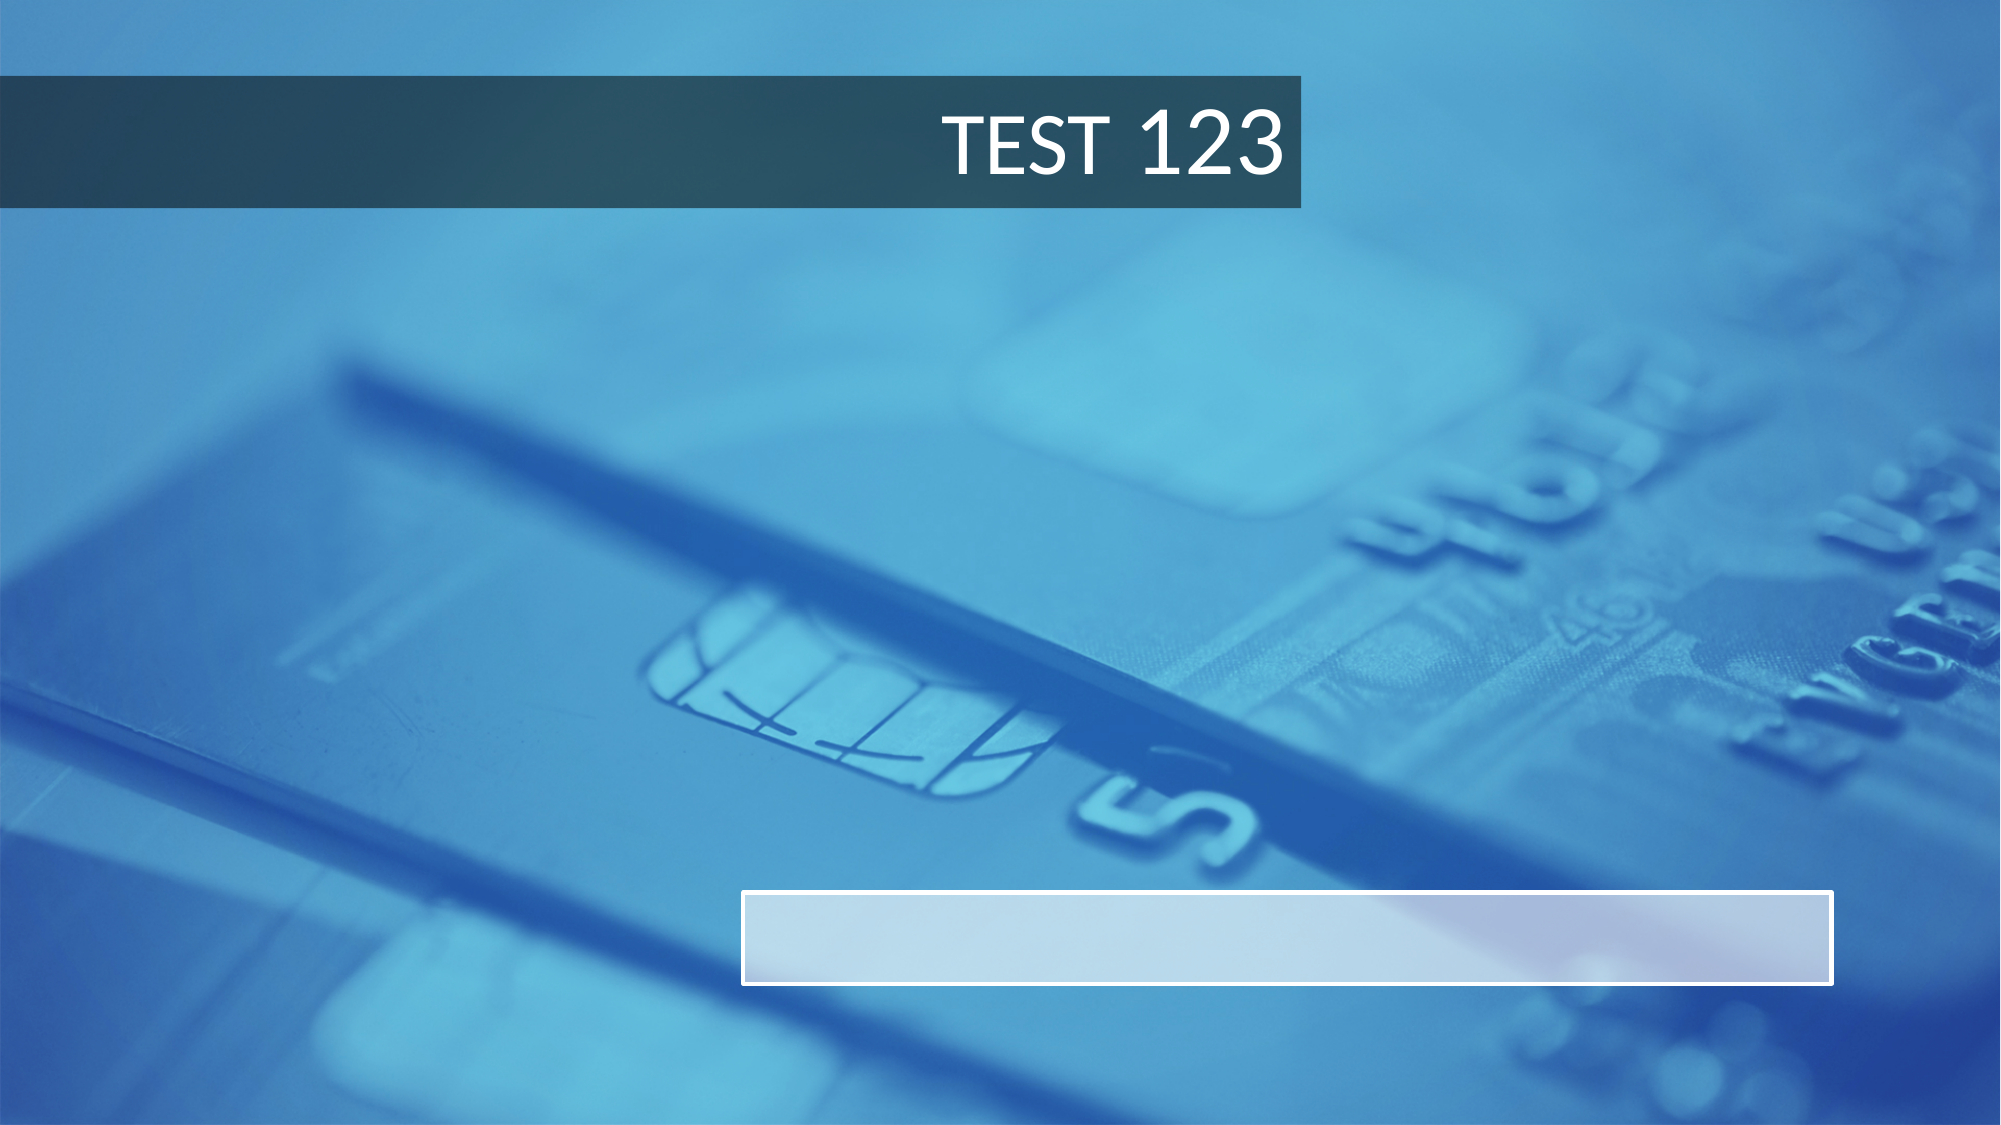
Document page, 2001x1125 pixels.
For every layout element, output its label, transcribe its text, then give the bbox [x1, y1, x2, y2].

picture [0, 0, 2001, 1125]
title TEST 123 [0, 75, 1302, 209]
text_box [743, 892, 1832, 984]
